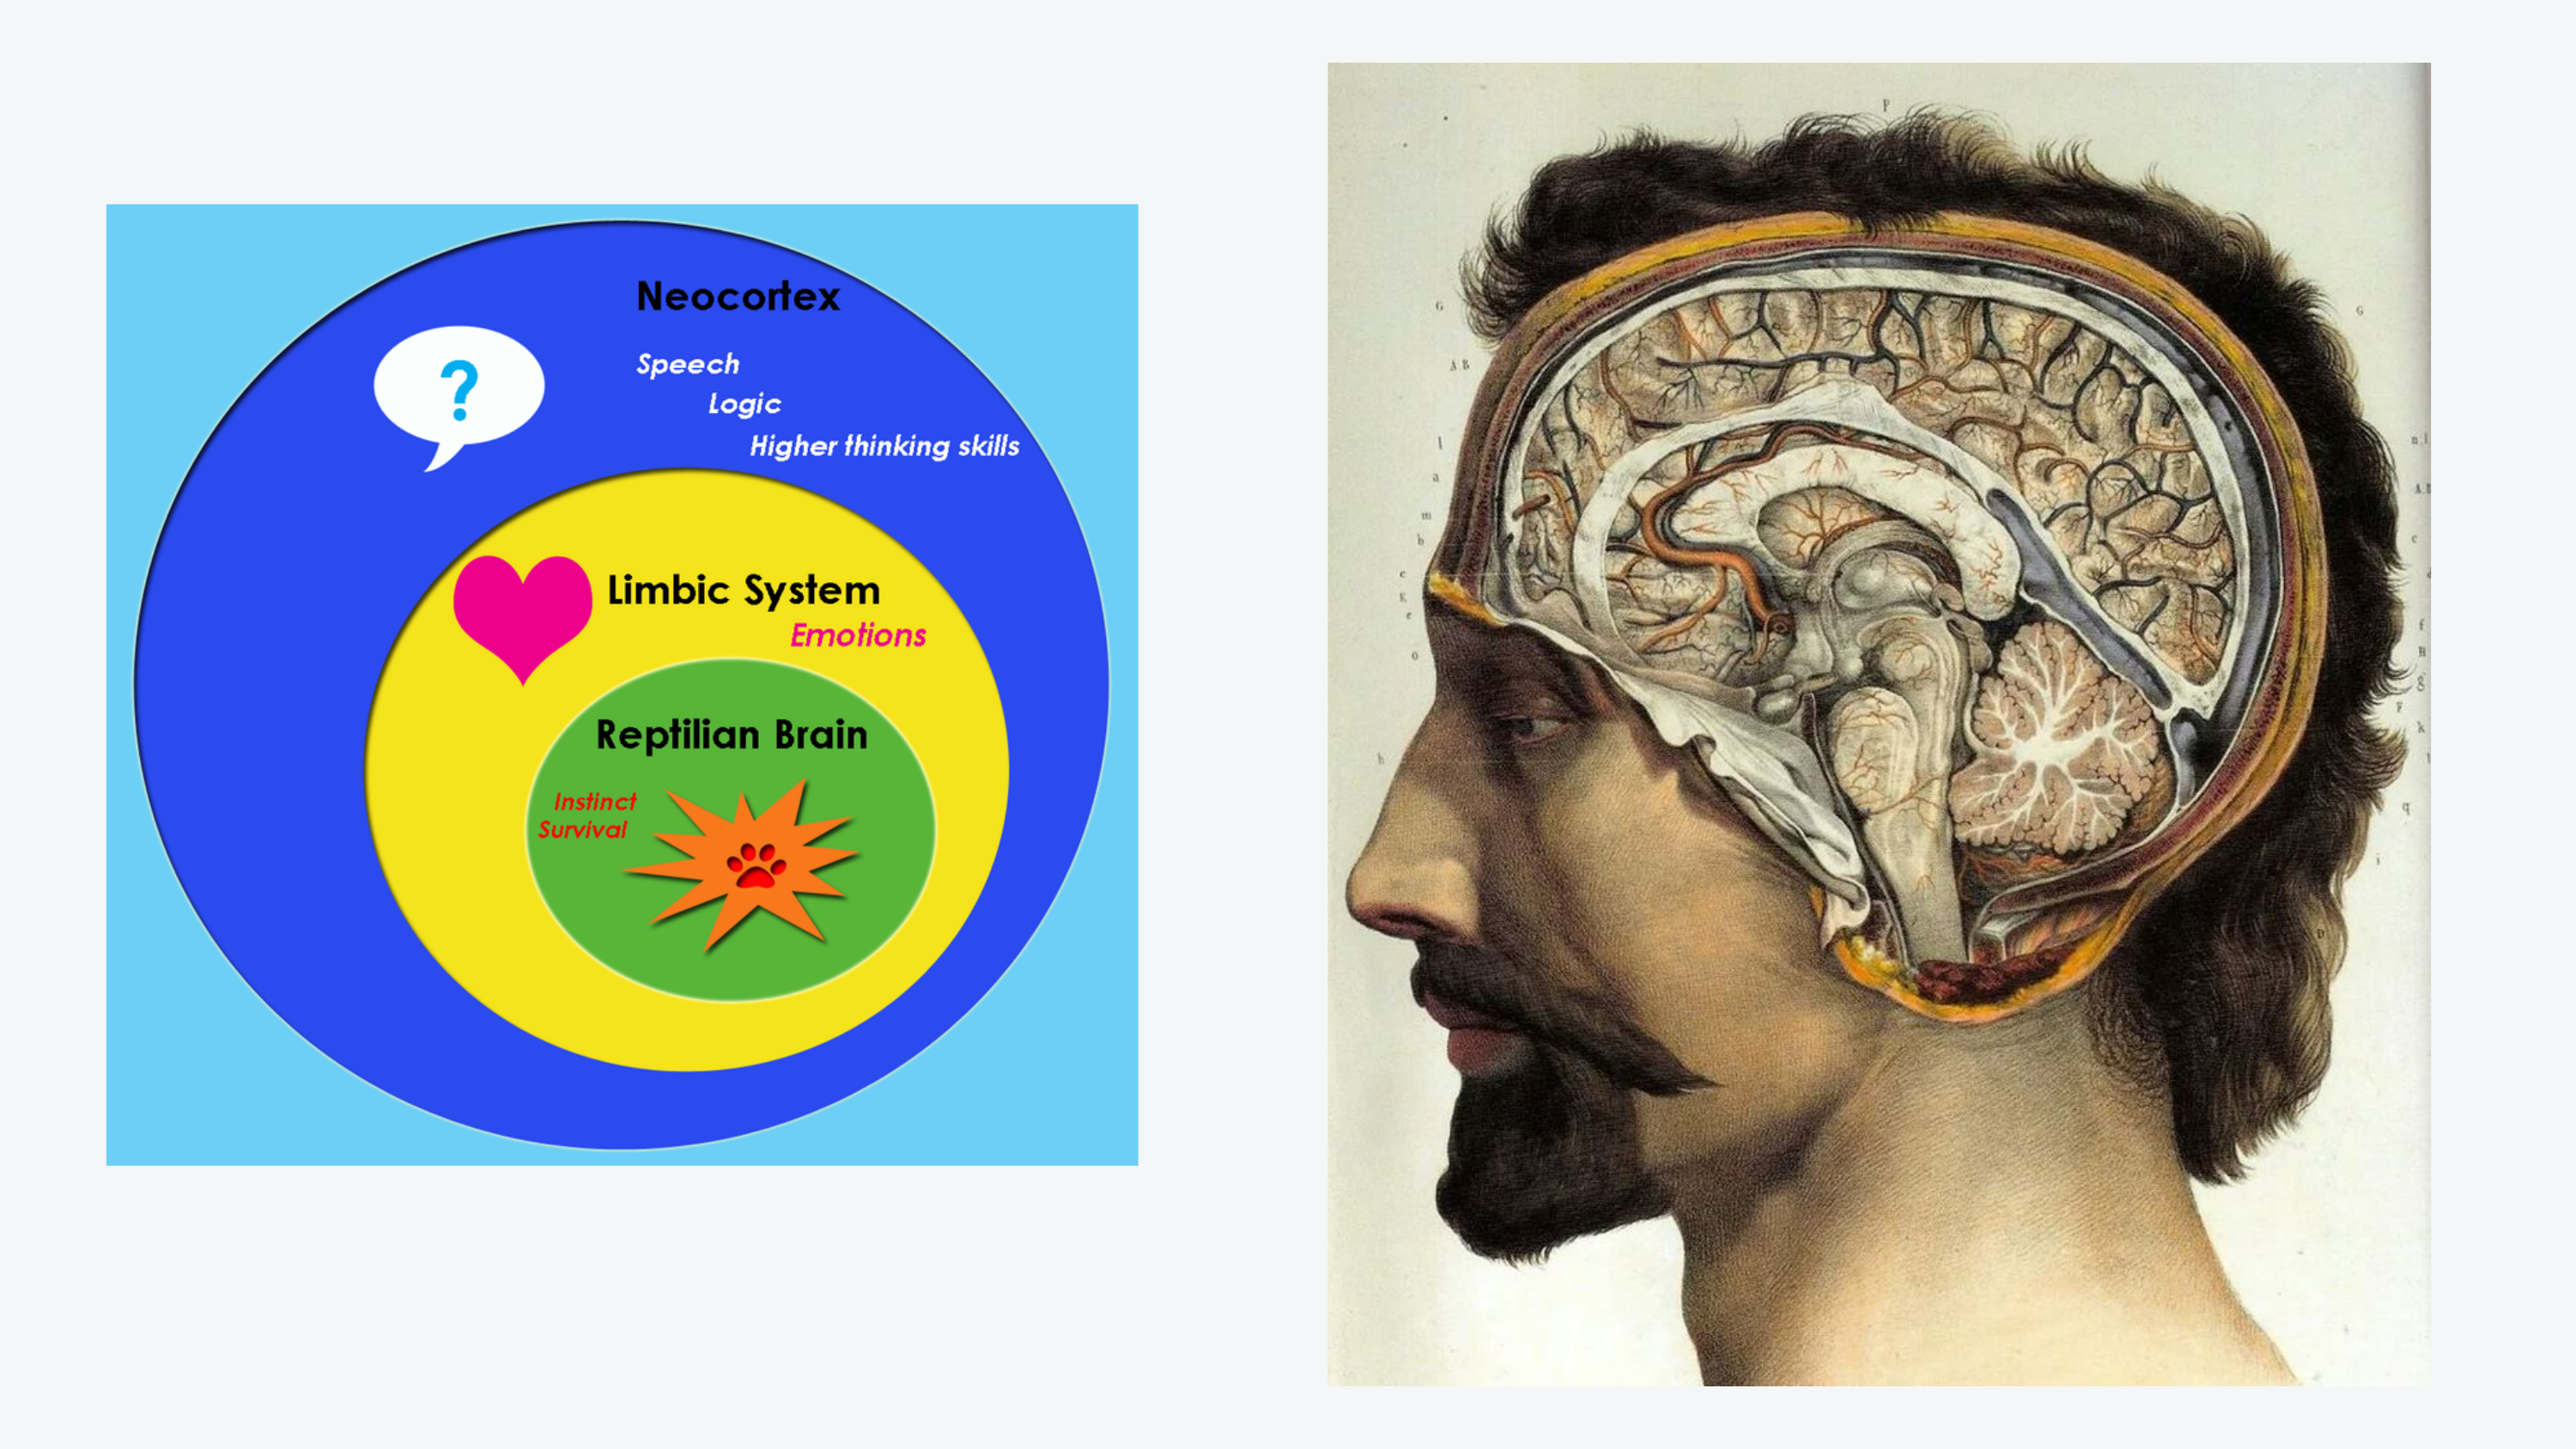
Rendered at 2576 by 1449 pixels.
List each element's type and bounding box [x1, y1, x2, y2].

text_box [1327, 63, 2432, 1386]
text_box [106, 204, 1139, 1166]
